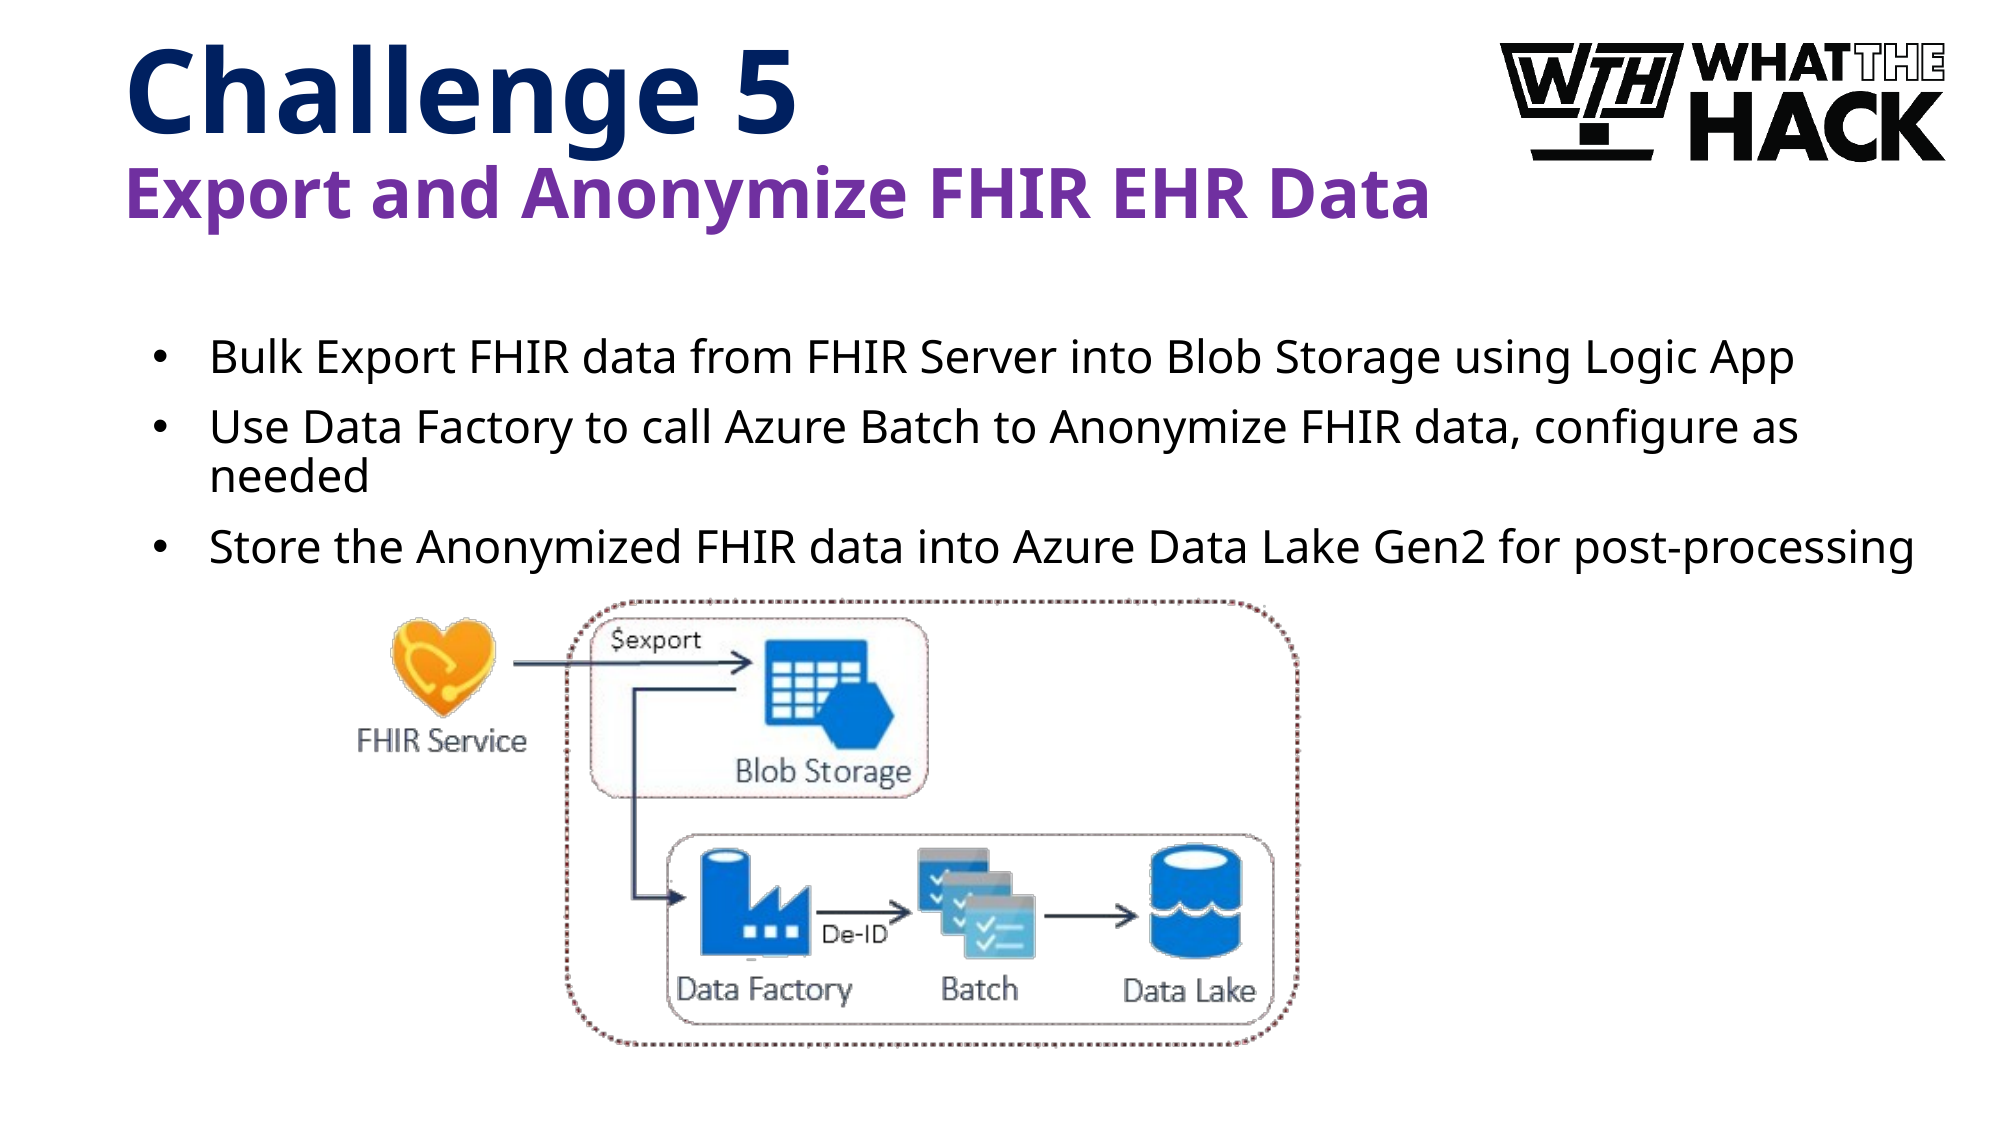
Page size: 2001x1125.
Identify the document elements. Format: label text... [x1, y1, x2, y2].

picture [1426, 0, 2000, 242]
title Challenge 5 Export and Anonymize FHIR EHR Data [108, 24, 1834, 243]
picture [333, 570, 1328, 1070]
list Bulk Export FHIR data from FHIR Server into Blob Storage using Logic App Use Data Factory to call Azure Batch to Anonymize FHIR data, configure as needed Store the Anonymized FHIR data into Azure Data Lake Gen2 for post-processing [137, 326, 1971, 571]
